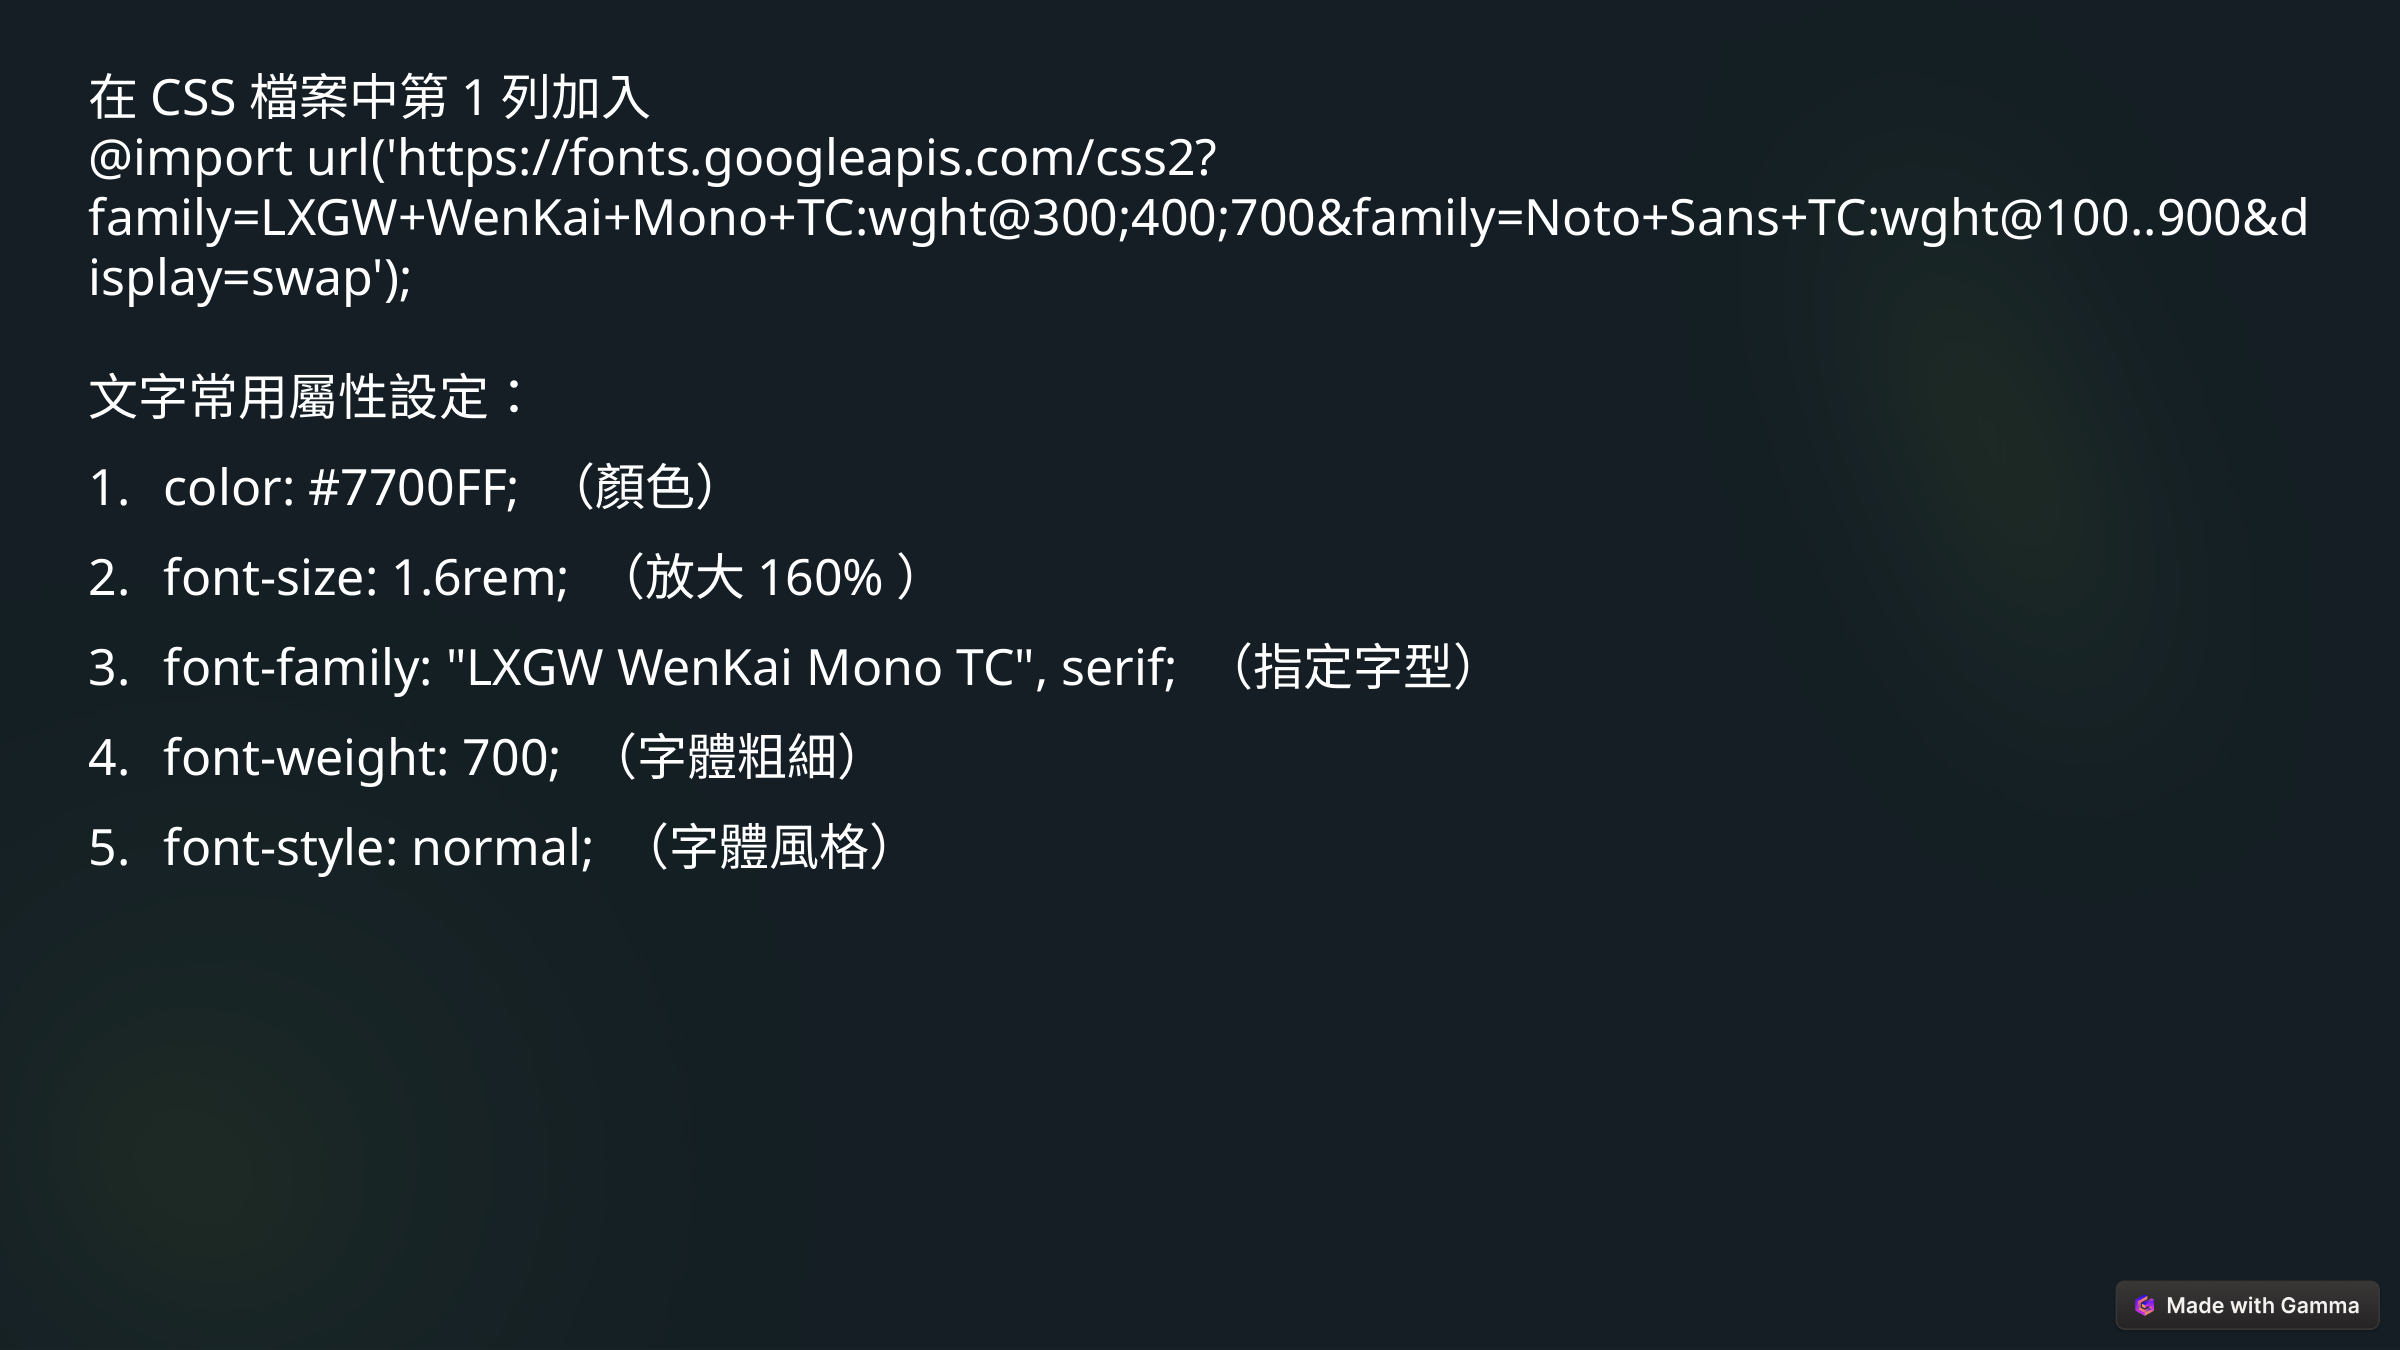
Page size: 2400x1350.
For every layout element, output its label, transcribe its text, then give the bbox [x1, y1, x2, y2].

picture [2106, 1271, 2389, 1339]
text_box 在CSS檔案中第1列加入 @import url('https://fonts.googleapis.com/css2?family=LXGW+WenKai+Mono+TC:wght@300;400;700&family=Noto+Sans+TC:wght@100..900&display=swap'); 文字常用屬性設定： color: #7700FF; （顏色） font-size: 1.6rem; （放大160%） font-family: "LXGW WenKai Mono TC", serif; （指定字型） font-weight: 700; （字體粗細） font-style: normal; （字體風格） [74, 57, 2326, 883]
